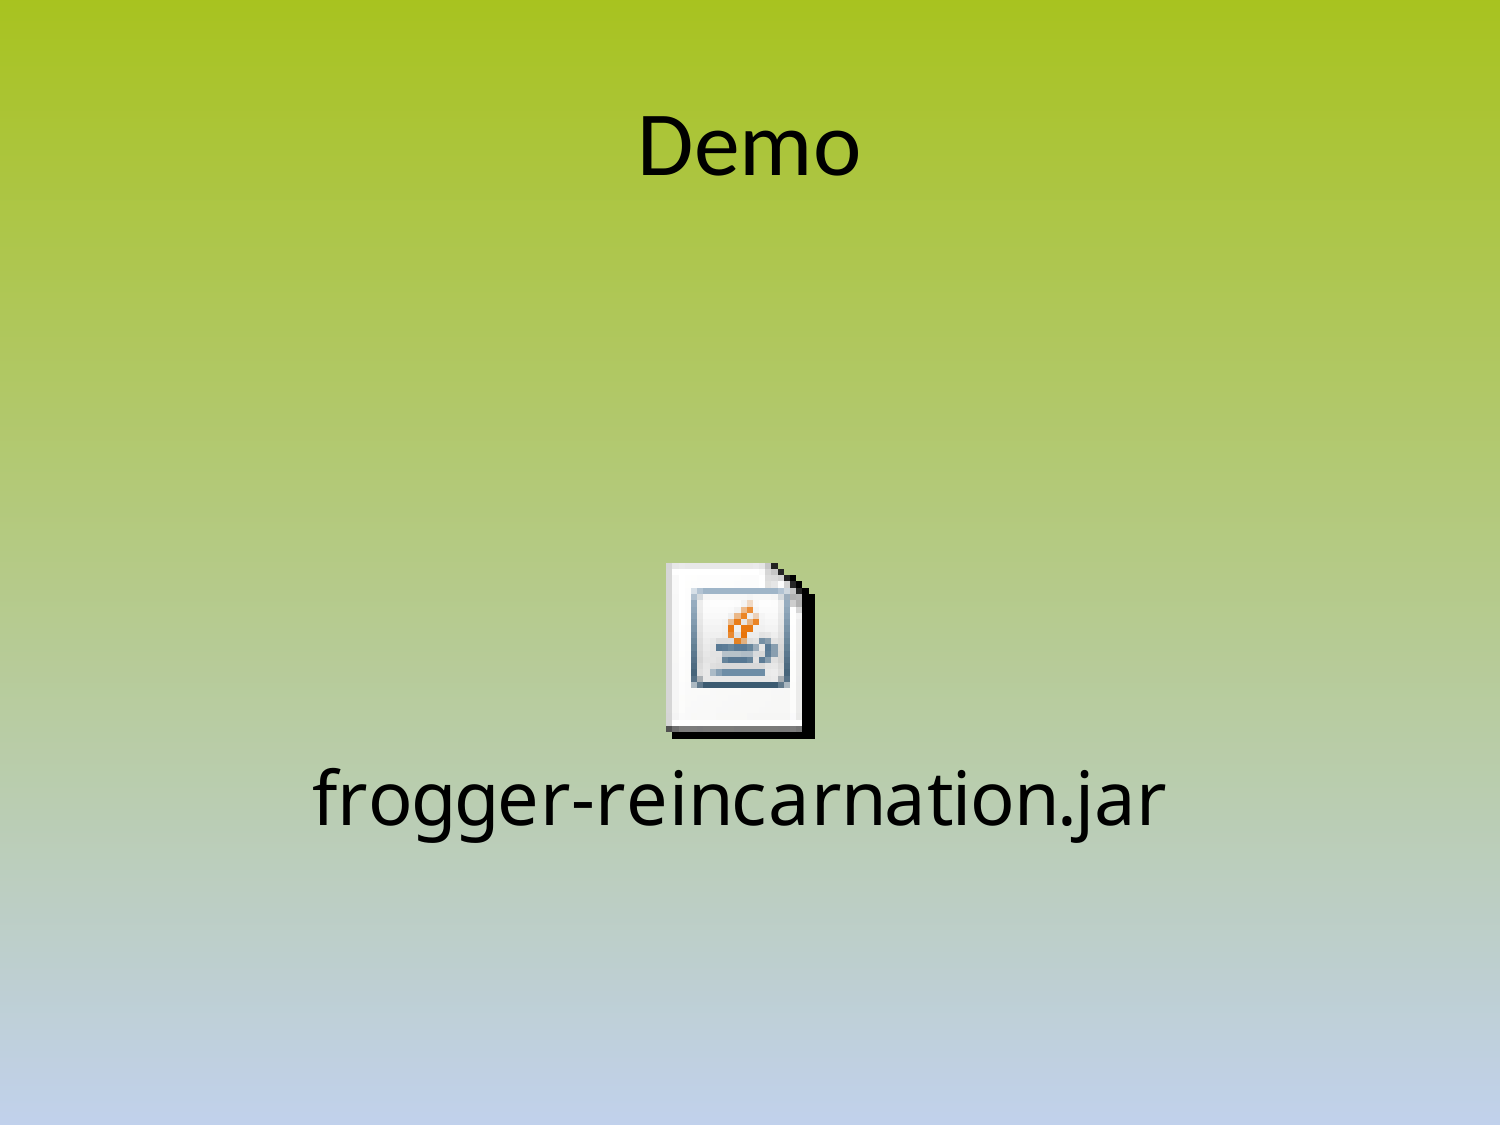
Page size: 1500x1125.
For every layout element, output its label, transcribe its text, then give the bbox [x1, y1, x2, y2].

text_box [241, 538, 1241, 870]
title Demo [75, 45, 1425, 233]
